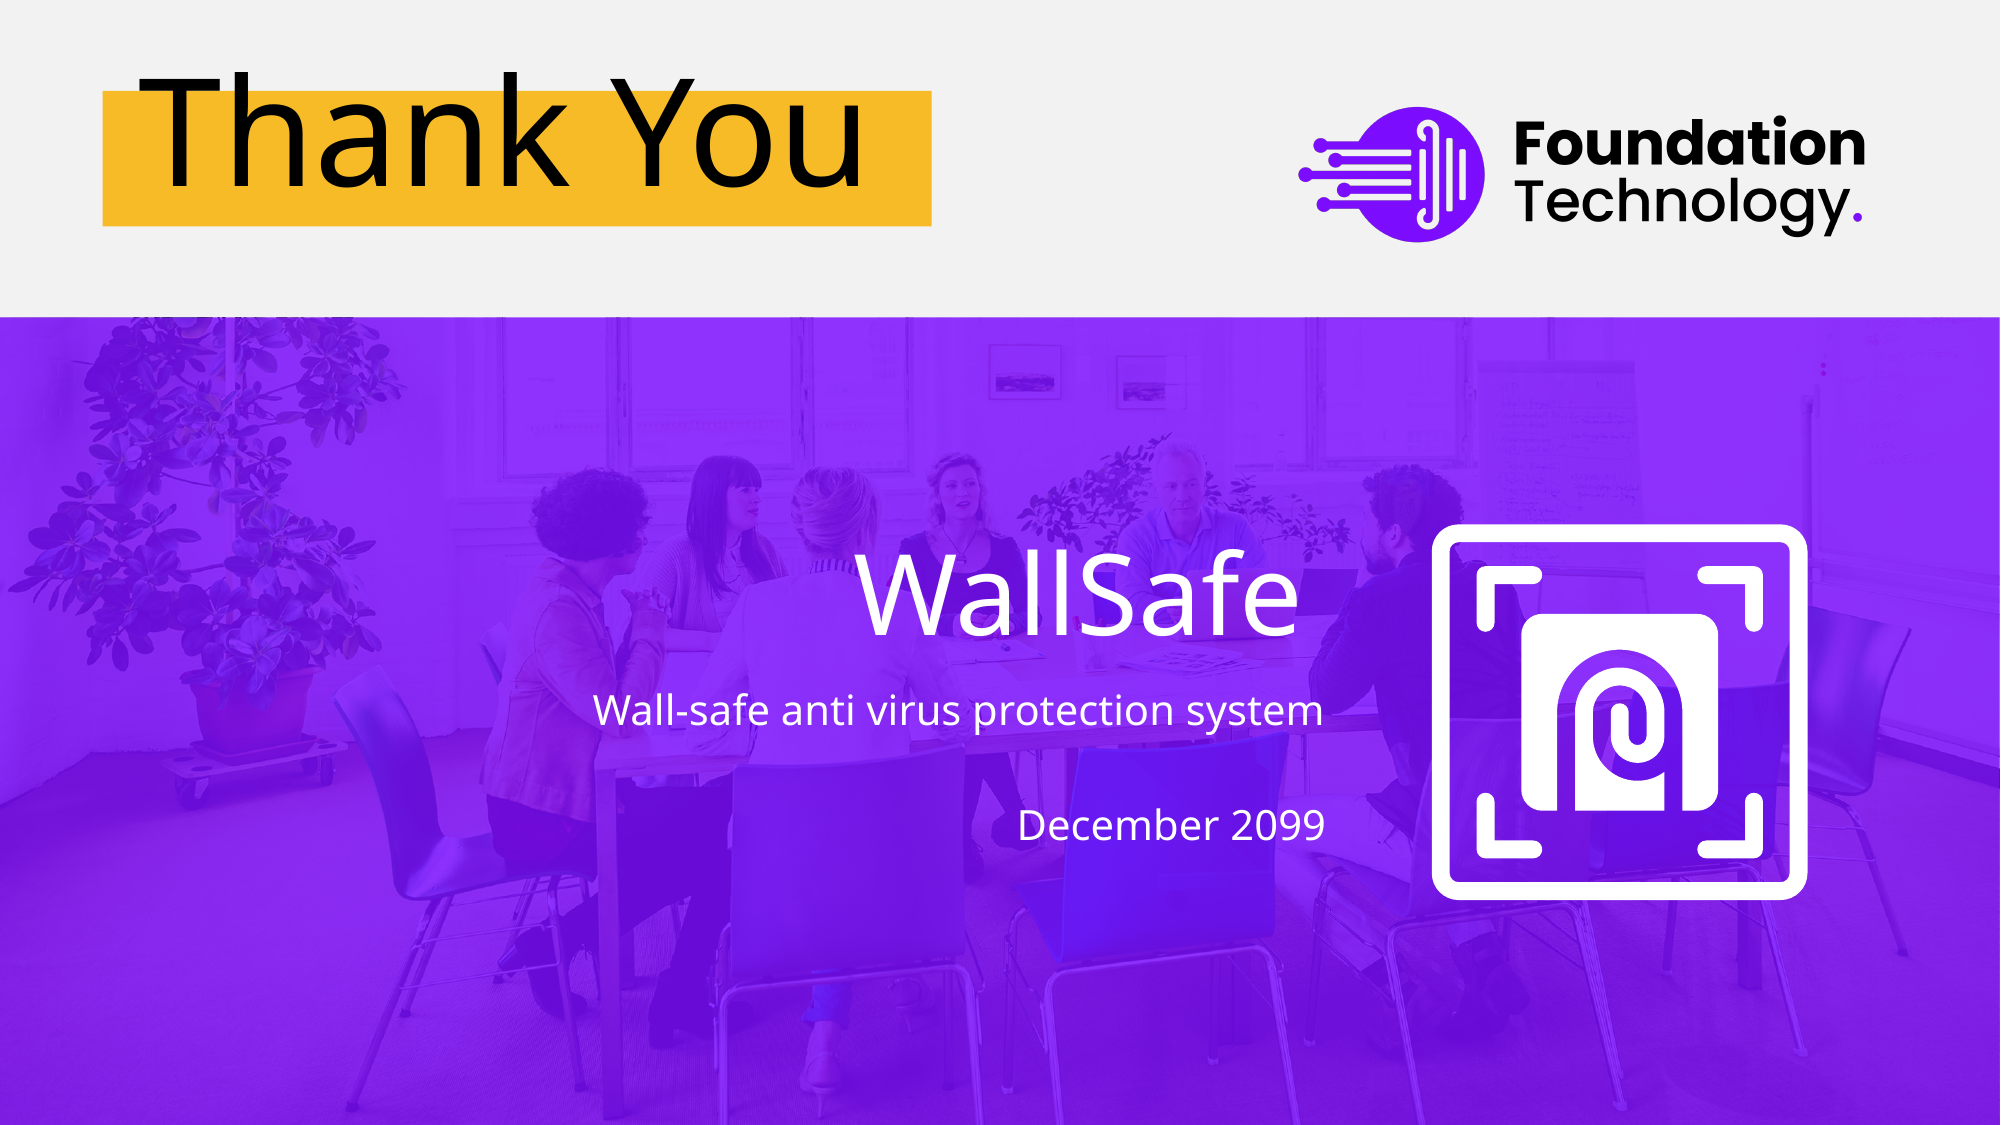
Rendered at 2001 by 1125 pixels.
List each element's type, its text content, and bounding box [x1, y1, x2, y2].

text_box Thank You [123, 29, 887, 225]
picture [1296, 90, 1873, 265]
picture [0, 316, 2000, 1125]
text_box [1431, 523, 1808, 901]
text_box [101, 89, 933, 228]
